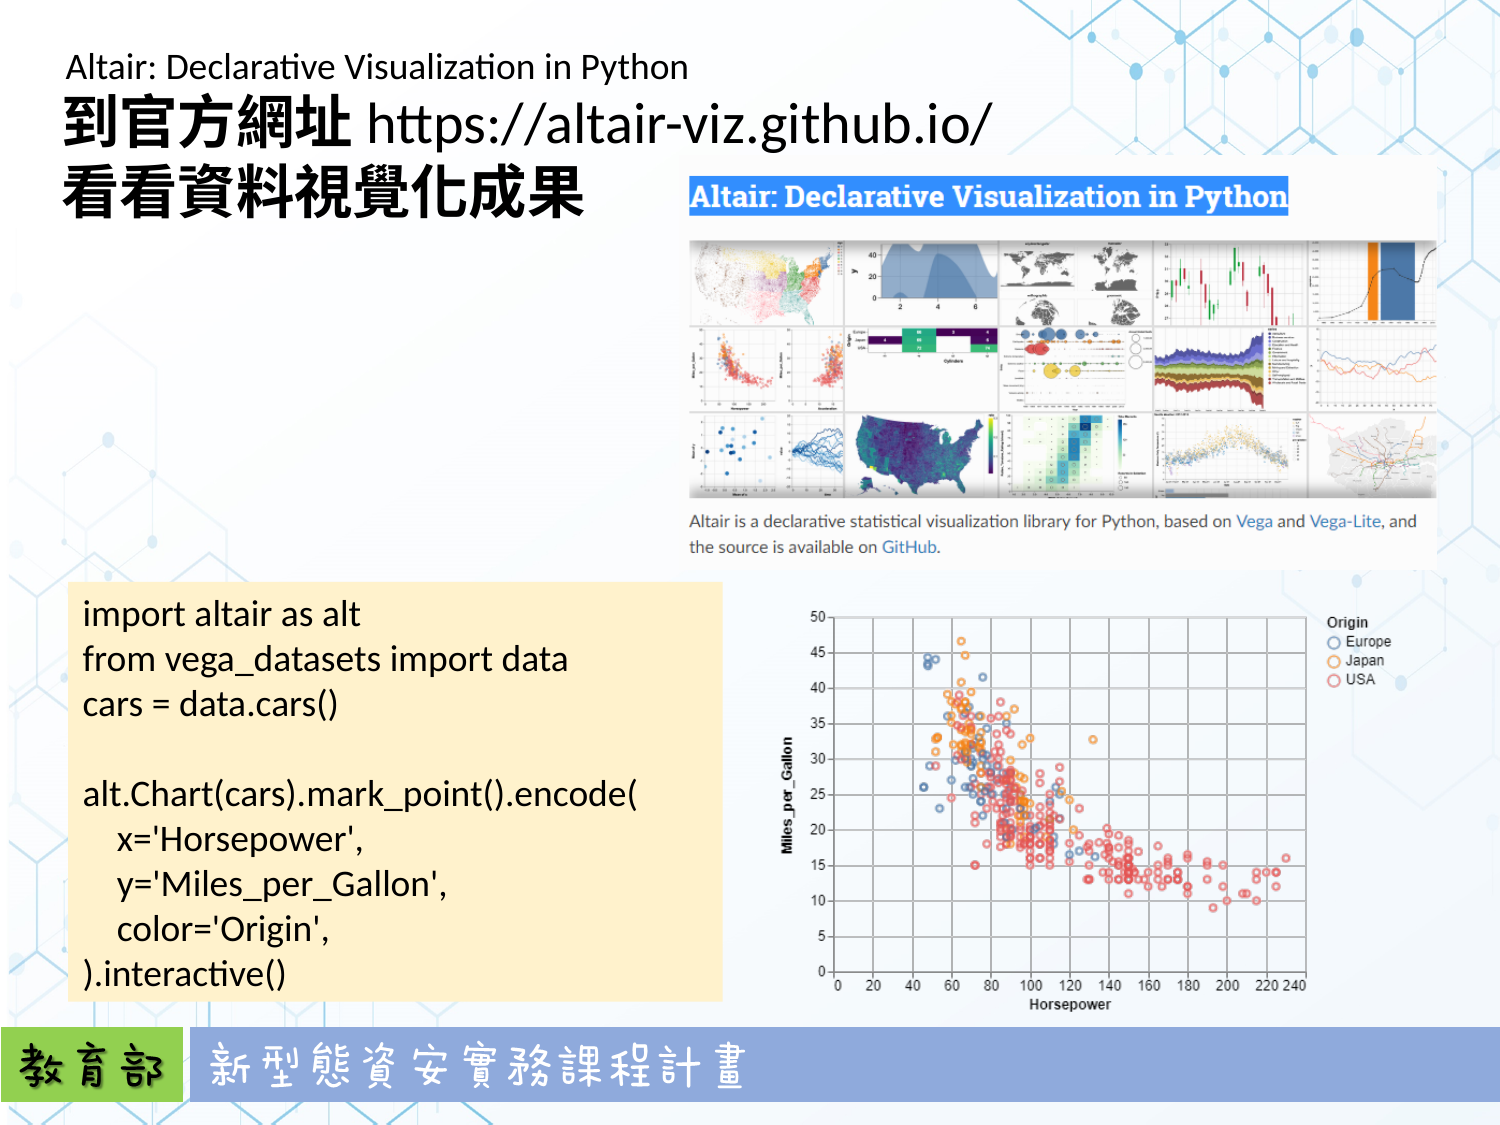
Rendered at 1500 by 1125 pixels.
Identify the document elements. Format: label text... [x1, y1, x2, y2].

text_box import altair as alt from vega_datasets import data cars = data.cars() alt.Chart(cars).mark_point().encode( x='Horsepower', y='Miles_per_Gallon', color='Origin', ).interactive() [68, 581, 723, 1002]
text_box Altair: Declarative Visualization in Python [50, 34, 705, 94]
picture [0, 0, 1500, 1125]
text_box 到官方網址https://altair-viz.github.io/ 看看資料視覺化成果 [46, 77, 1399, 233]
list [772, 604, 1399, 1018]
